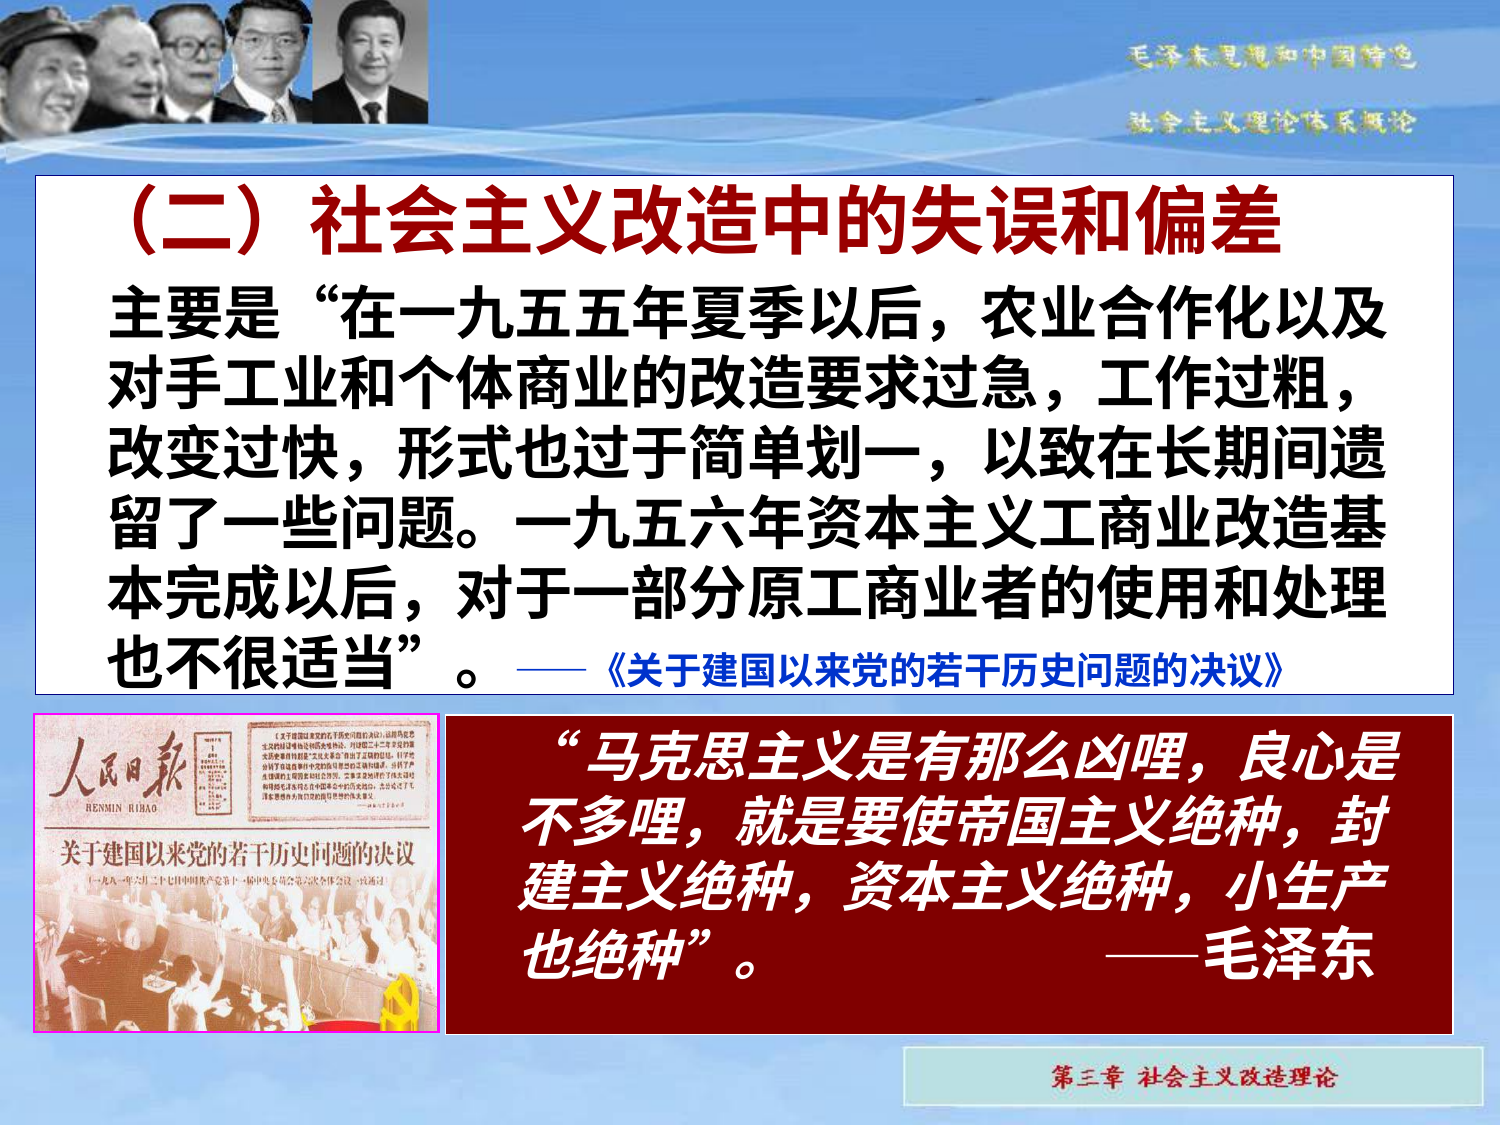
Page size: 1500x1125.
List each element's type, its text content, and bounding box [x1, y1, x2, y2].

list （二）社会主义改造中的失误和偏差 主要是“在一九五五年夏季以后，农业合作化以及对手工业和个体商业的改造要求过急，工作过粗，改变过快，形式也过于简单划一，以致在长期间遗留了一些问题。一九五六年资本主义工商业改造基本完成以后，对于一部分原工商业者的使用和处理也不很适当”。——《关于建国以来党的若干历史问题的决议》 [35, 175, 1454, 695]
text_box “马克思主义是有那么凶哩，良心是不多哩，就是要使帝国主义绝种，封建主义绝种，资本主义绝种，小生产也绝种”。 ——毛泽东 [445, 714, 1454, 1035]
picture [0, 0, 1500, 1125]
